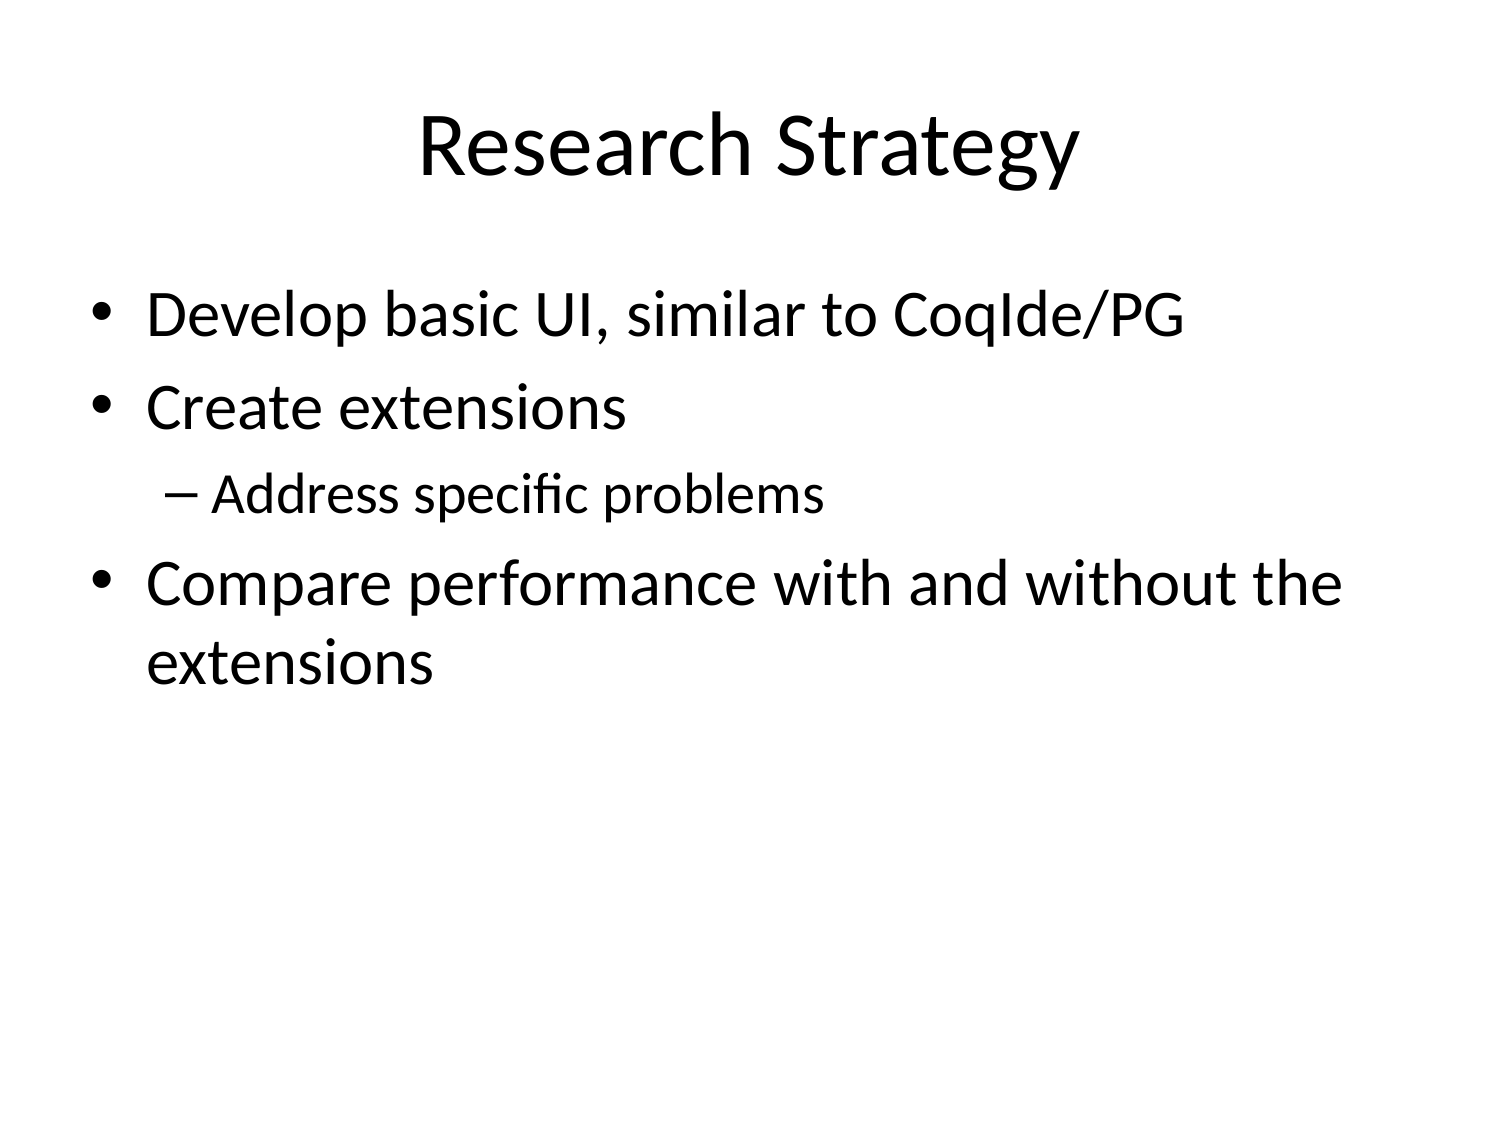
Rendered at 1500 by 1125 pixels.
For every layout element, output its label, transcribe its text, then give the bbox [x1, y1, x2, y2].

list Develop basic UI, similar to CoqIde/PG Create extensions Address specific problems Compare performance with and without the extensions [75, 262, 1425, 1005]
title Research Strategy [75, 45, 1425, 233]
